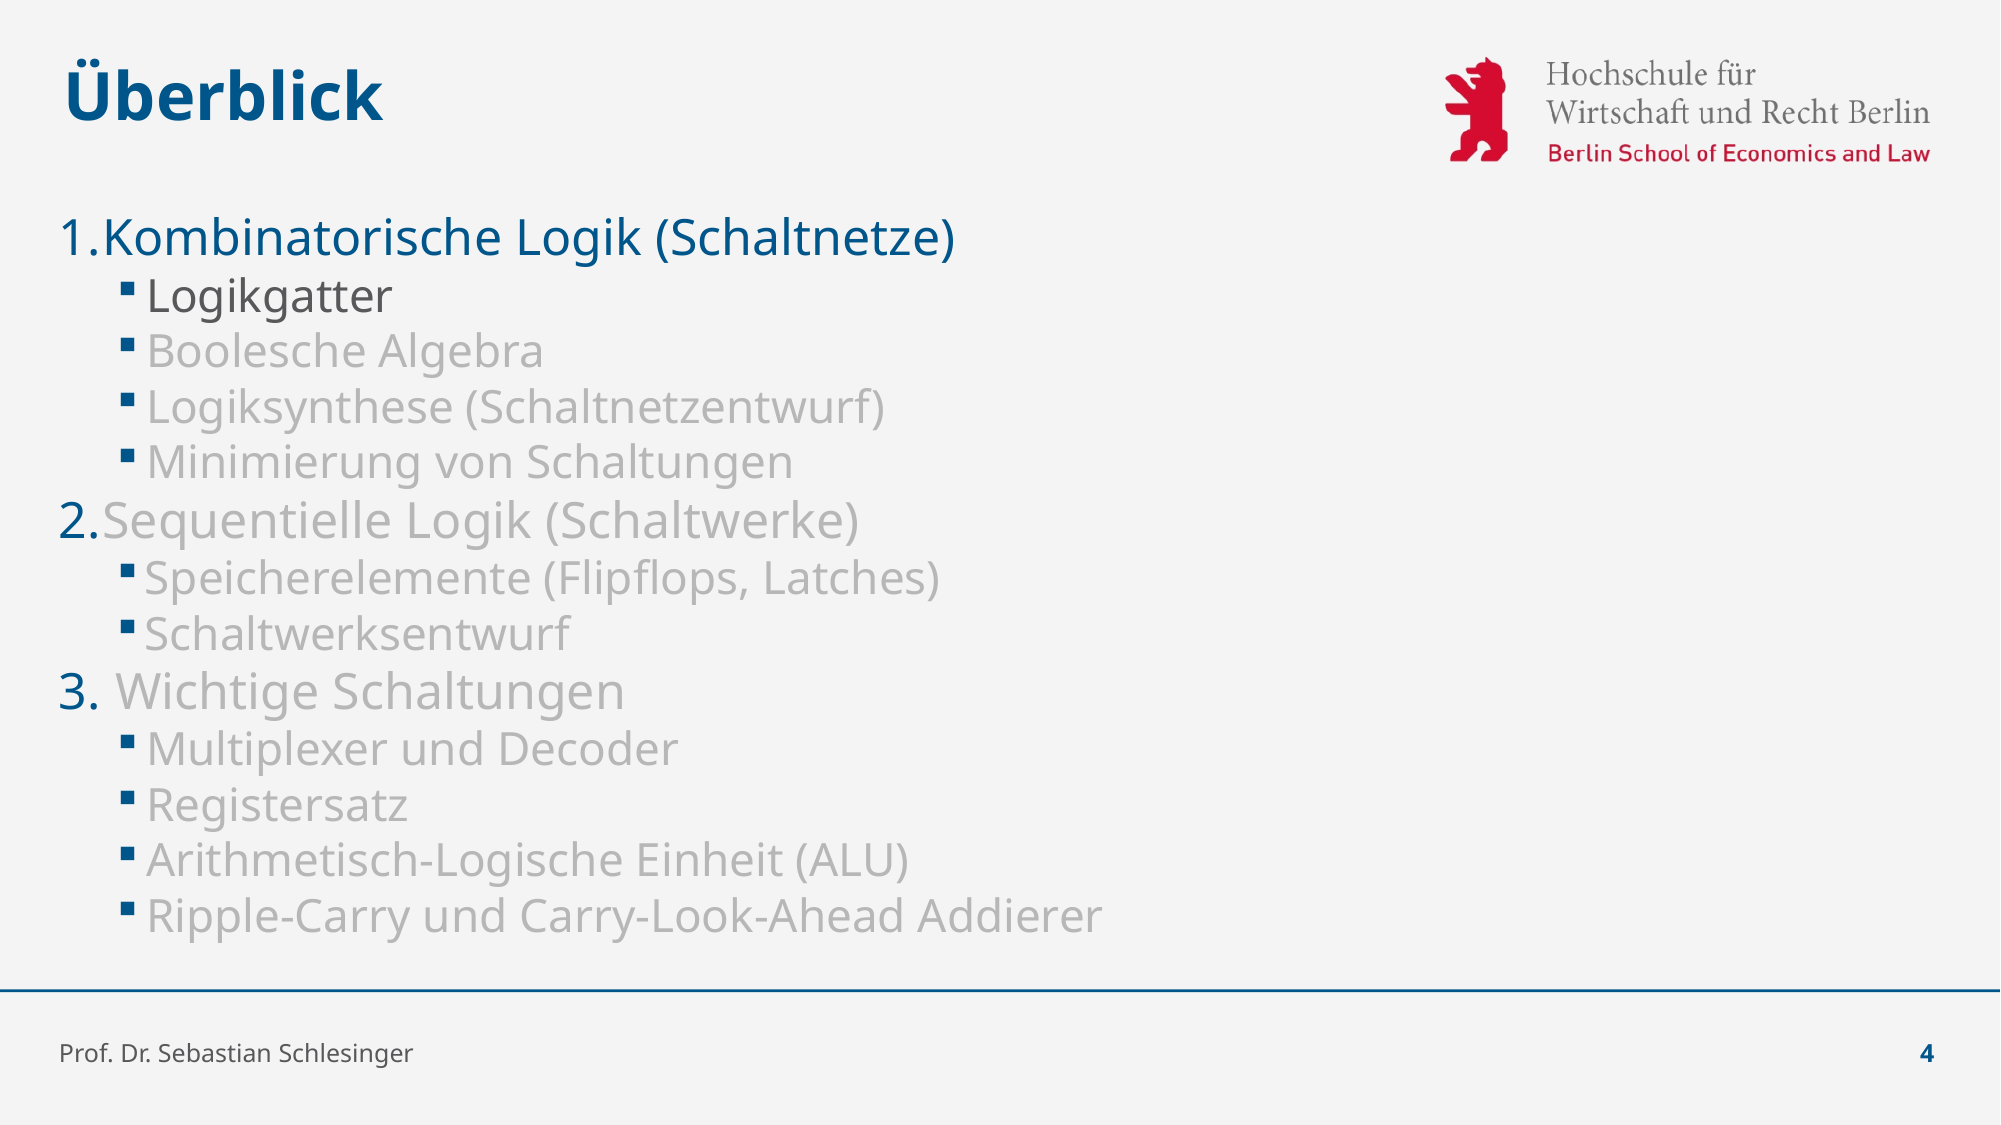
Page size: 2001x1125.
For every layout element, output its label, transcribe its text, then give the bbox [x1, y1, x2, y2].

list Kombinatorische Logik (Schaltnetze) Logikgatter Boolesche Algebra Logiksynthese (Schaltnetzentwurf) Minimierung von Schaltungen Sequentielle Logik (Schaltwerke) Speicherelemente (Flipflops, Latches) Schaltwerksentwurf Wichtige Schaltungen Multiplexer und Decoder Registersatz Arithmetisch-Logische Einheit (ALU) Ripple-Carry und Carry-Look-Ahead Addierer [59, 212, 1941, 943]
title Überblick [63, 53, 1314, 148]
footer Prof. Dr. Sebastian Schlesinger [58, 1012, 1440, 1072]
picture [1434, 54, 1937, 170]
slide_number 4 [1805, 1012, 1941, 1072]
